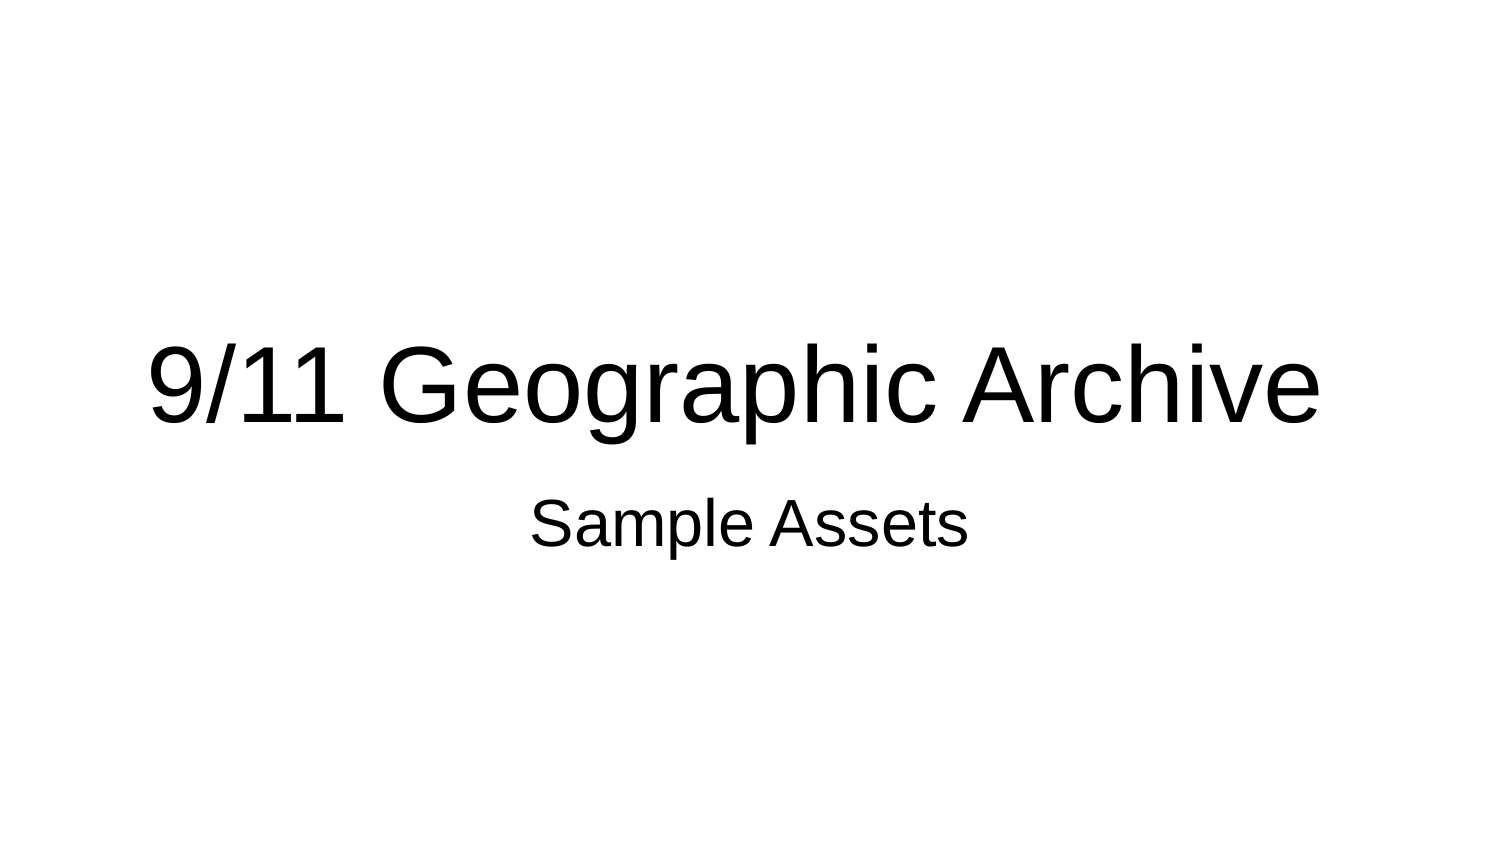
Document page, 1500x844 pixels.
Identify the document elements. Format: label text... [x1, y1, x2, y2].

title 9/11 Geographic Archive [51, 122, 1449, 459]
subtitle Sample Assets [51, 464, 1449, 595]
